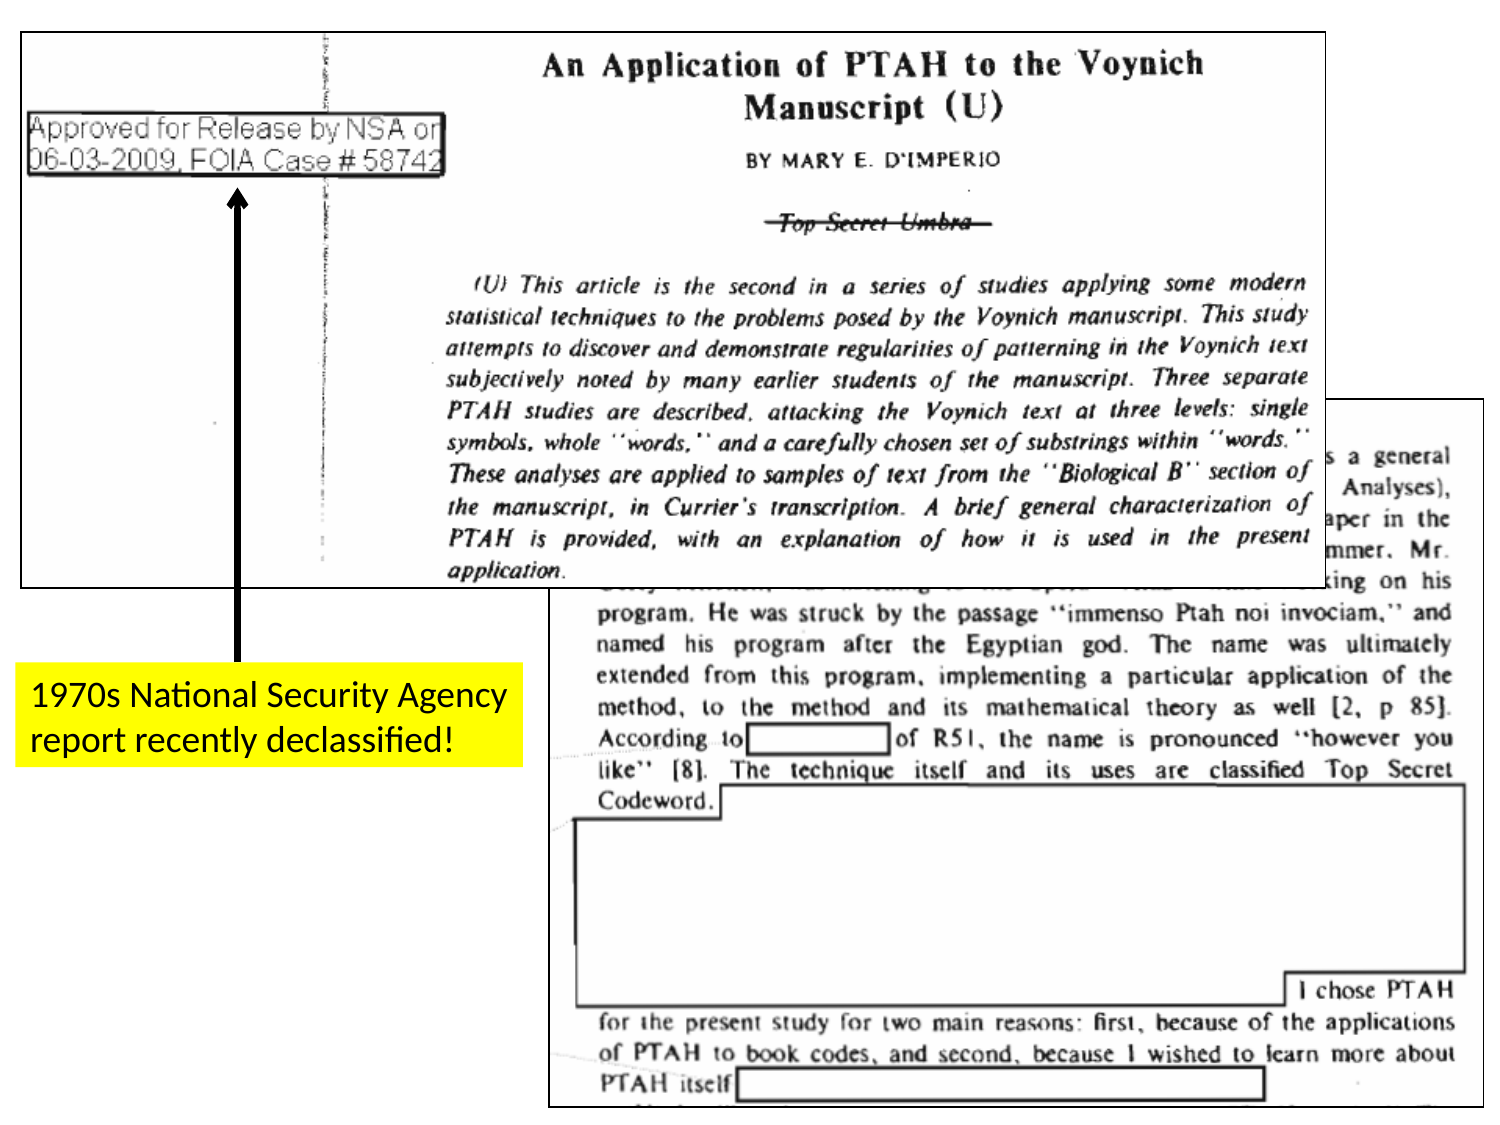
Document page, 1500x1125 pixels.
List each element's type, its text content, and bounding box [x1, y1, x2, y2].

picture [21, 32, 1483, 1107]
text_box 1970s National Security Agency report recently declassified! [15, 662, 523, 768]
